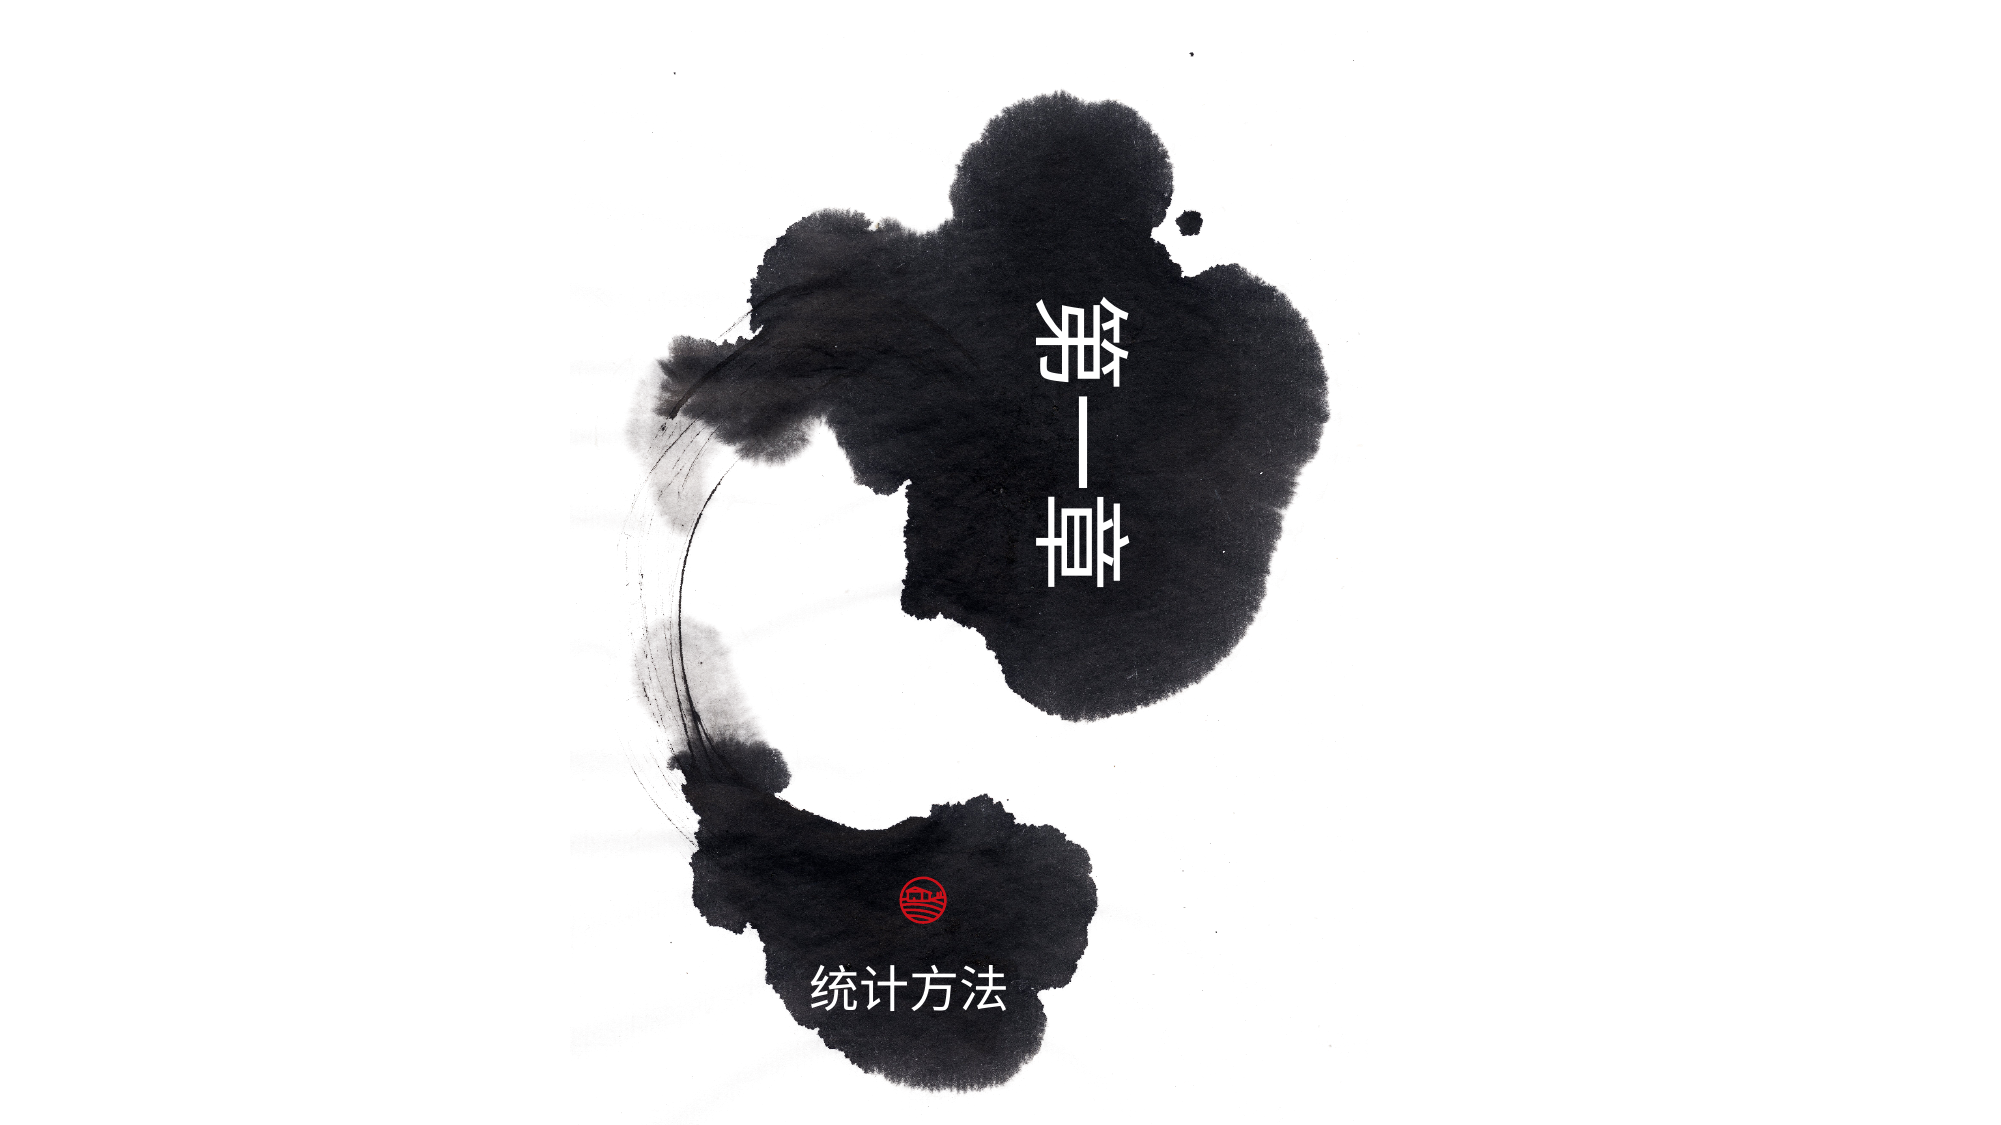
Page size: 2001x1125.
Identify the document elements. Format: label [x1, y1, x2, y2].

picture [570, 29, 1368, 1125]
